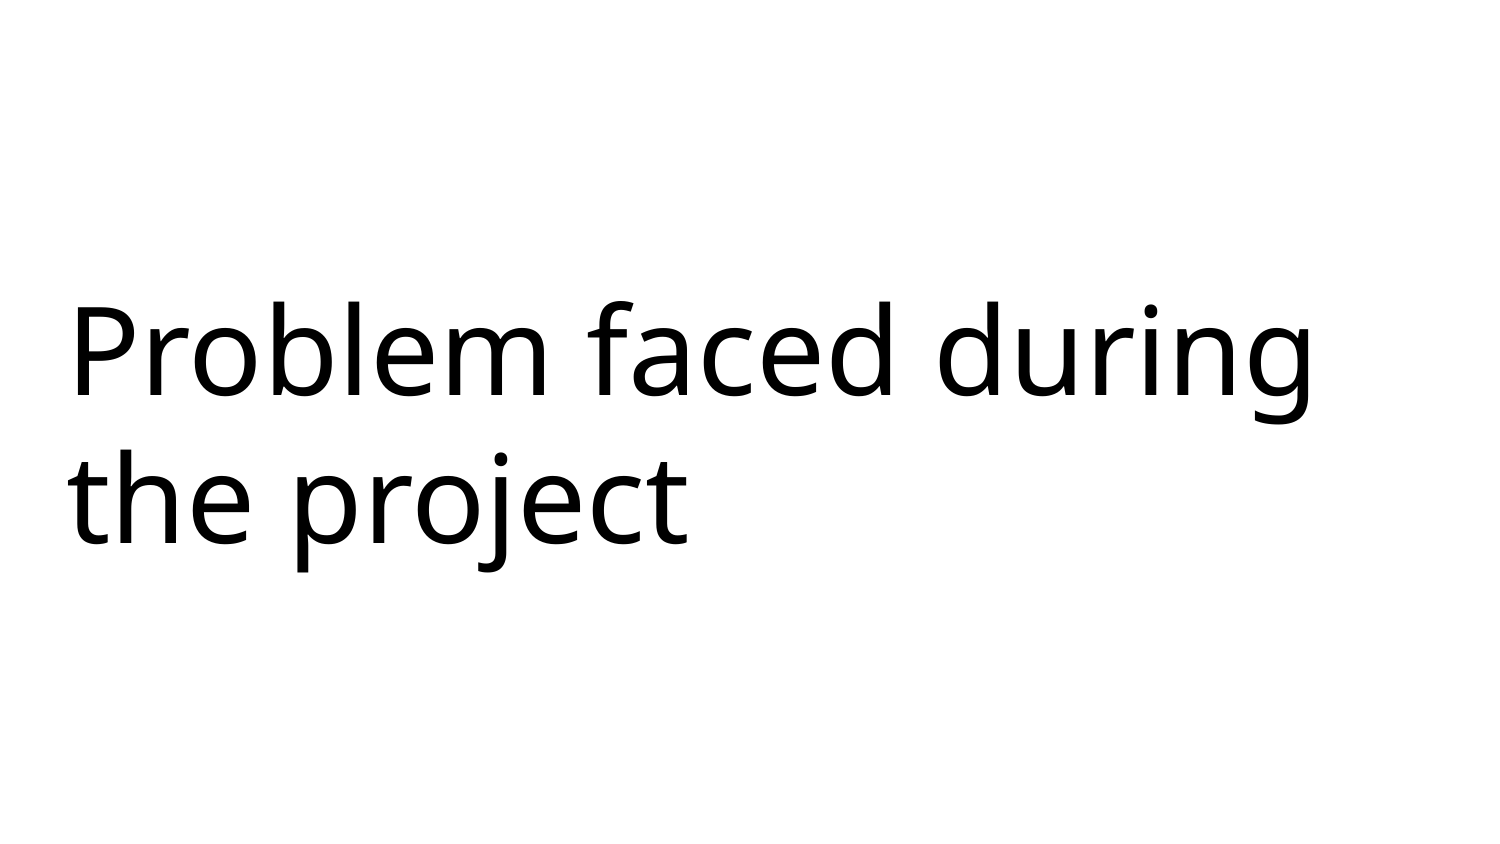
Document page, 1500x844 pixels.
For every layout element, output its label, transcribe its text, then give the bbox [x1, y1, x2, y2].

title Problem faced during the project [51, 257, 1449, 583]
